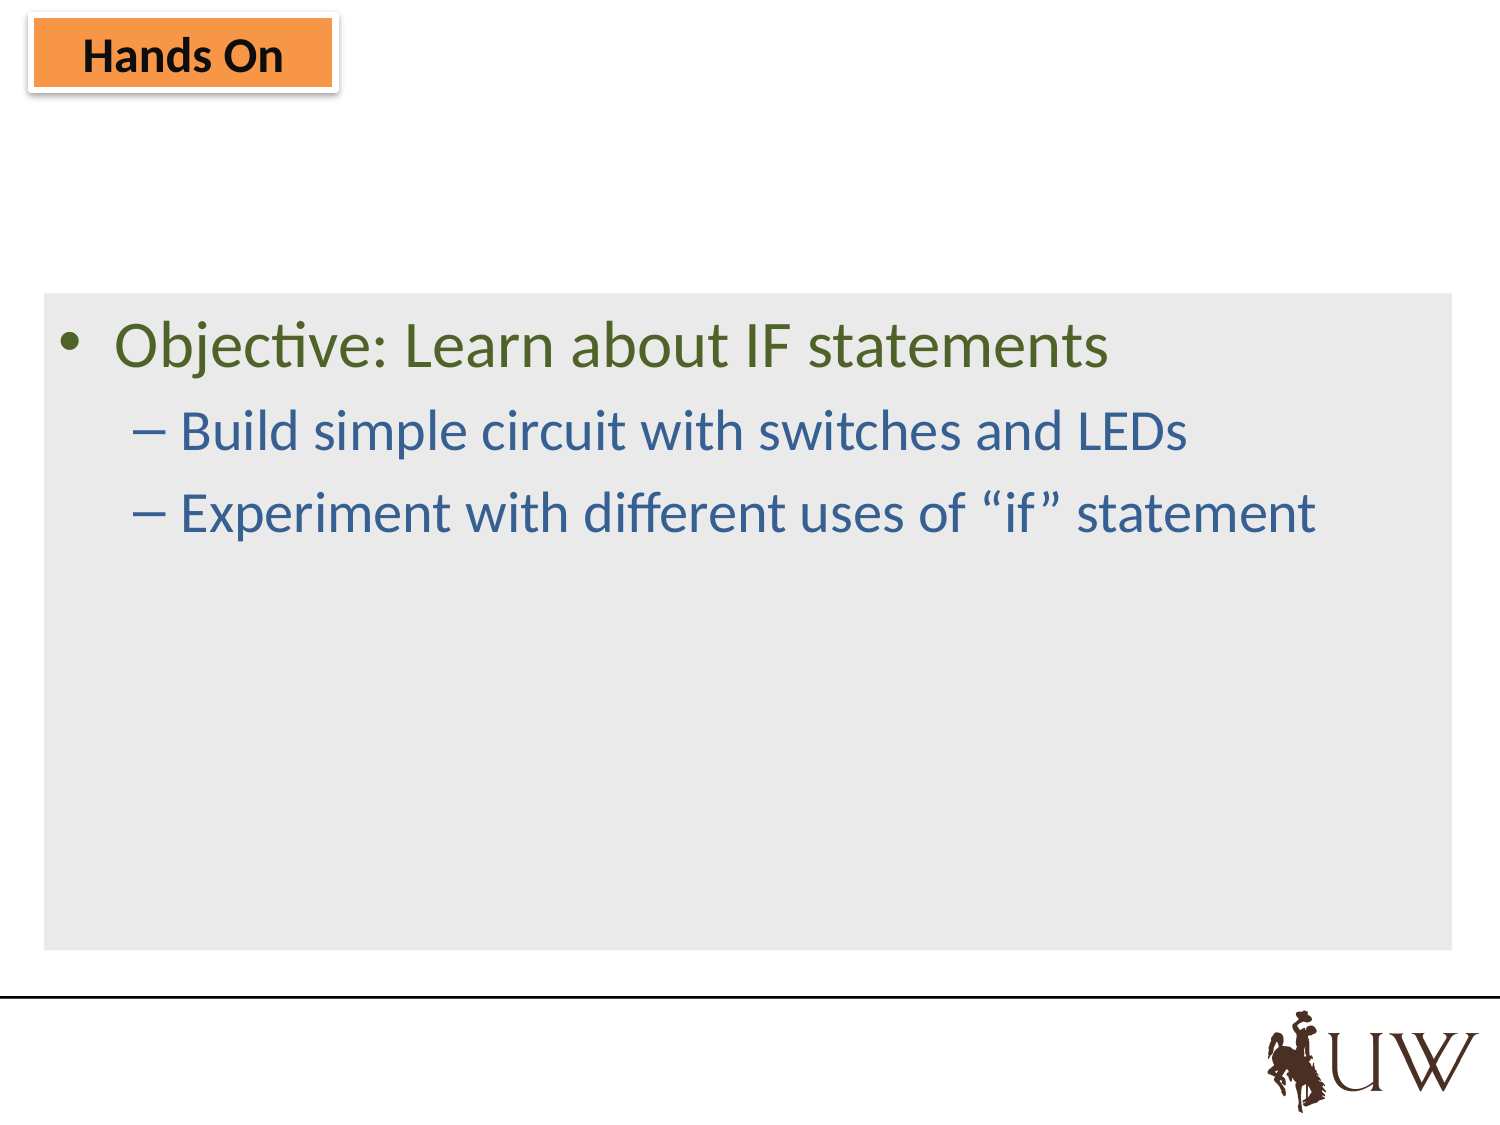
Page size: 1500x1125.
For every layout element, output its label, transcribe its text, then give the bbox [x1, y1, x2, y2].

text_box Hands On [28, 12, 339, 93]
picture [0, 996, 1500, 1125]
list Objective: Learn about IF statements Build simple circuit with switches and LEDs Experiment with different uses of “if” statement [43, 293, 1452, 951]
